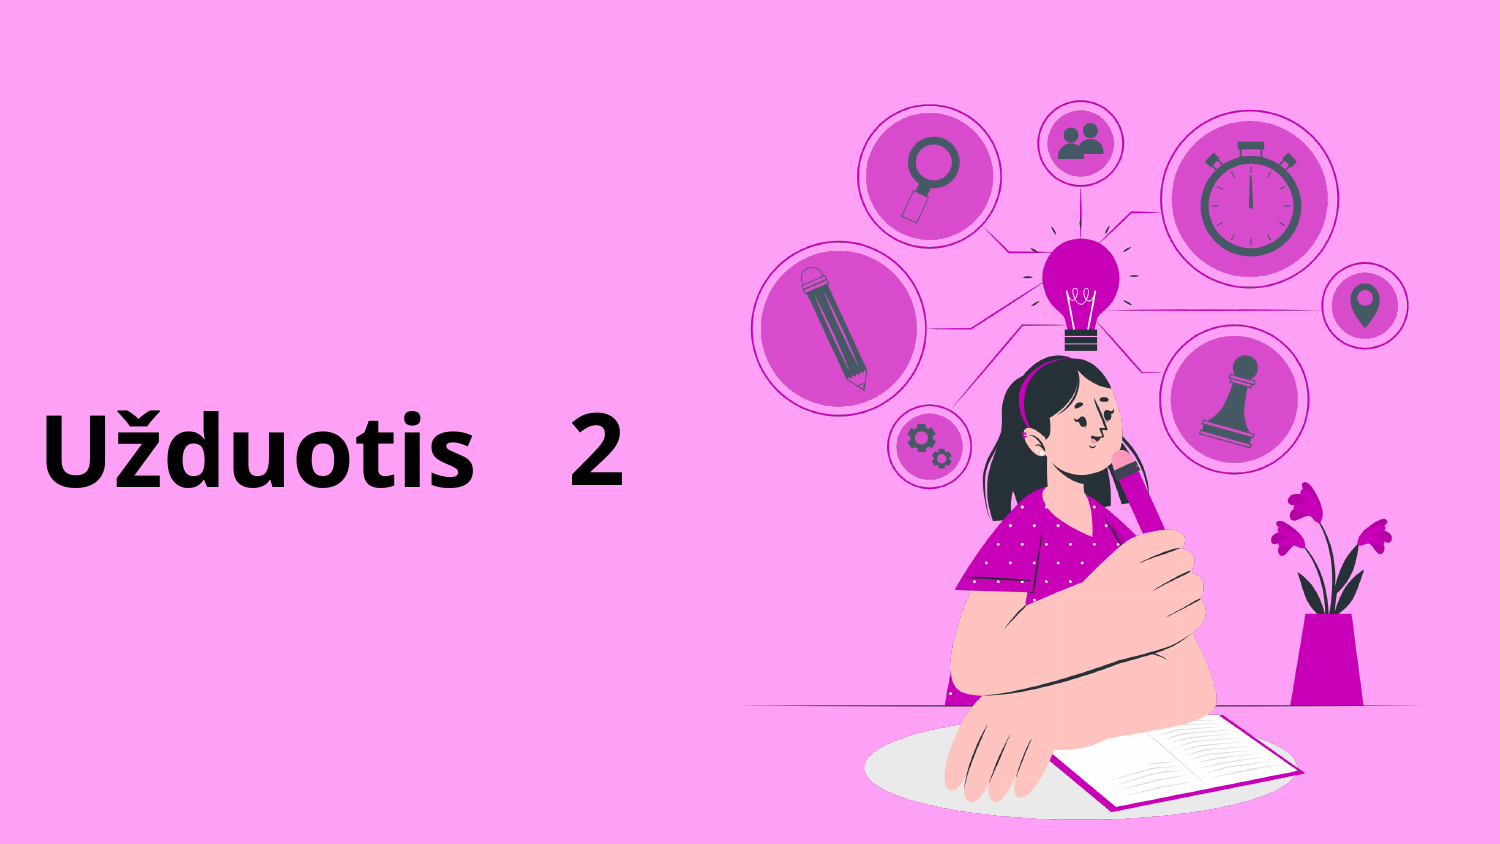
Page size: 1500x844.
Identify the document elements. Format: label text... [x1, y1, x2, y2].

title 2 [553, 370, 757, 523]
picture [658, 32, 1500, 844]
